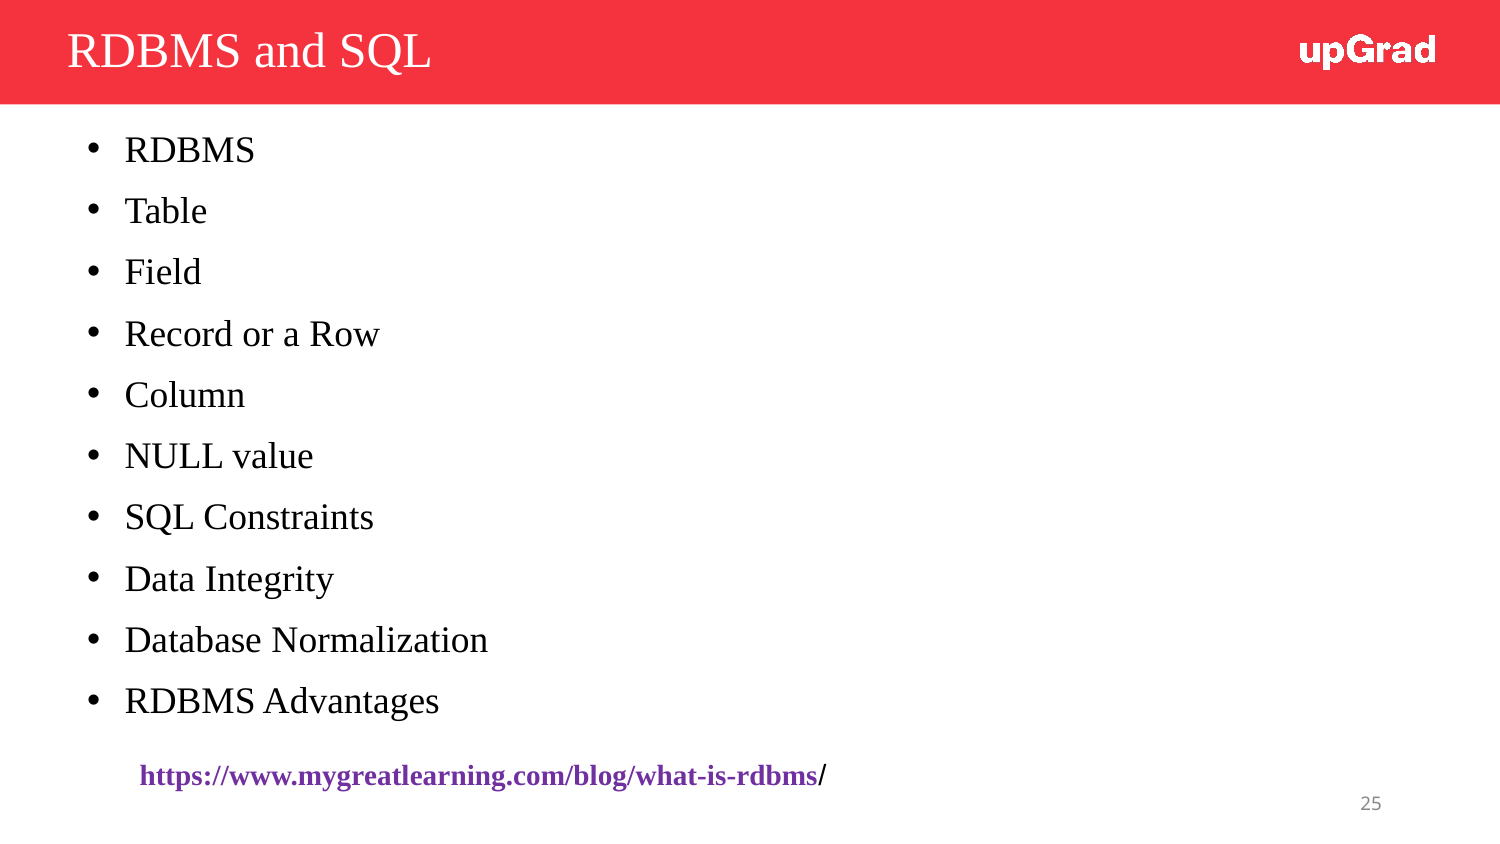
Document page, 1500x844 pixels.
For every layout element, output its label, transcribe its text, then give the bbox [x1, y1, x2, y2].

picture [1300, 34, 1435, 70]
slide_number 25 [1059, 782, 1397, 827]
text_box RDBMS Table Field Record or a Row Column NULL value SQL Constraints Data Integrity Database Normalization RDBMS Advantages [72, 122, 823, 730]
text_box https://www.mygreatlearning.com/blog/what-is-rdbms/ [124, 748, 842, 799]
title RDBMS and SQL [51, 20, 665, 83]
